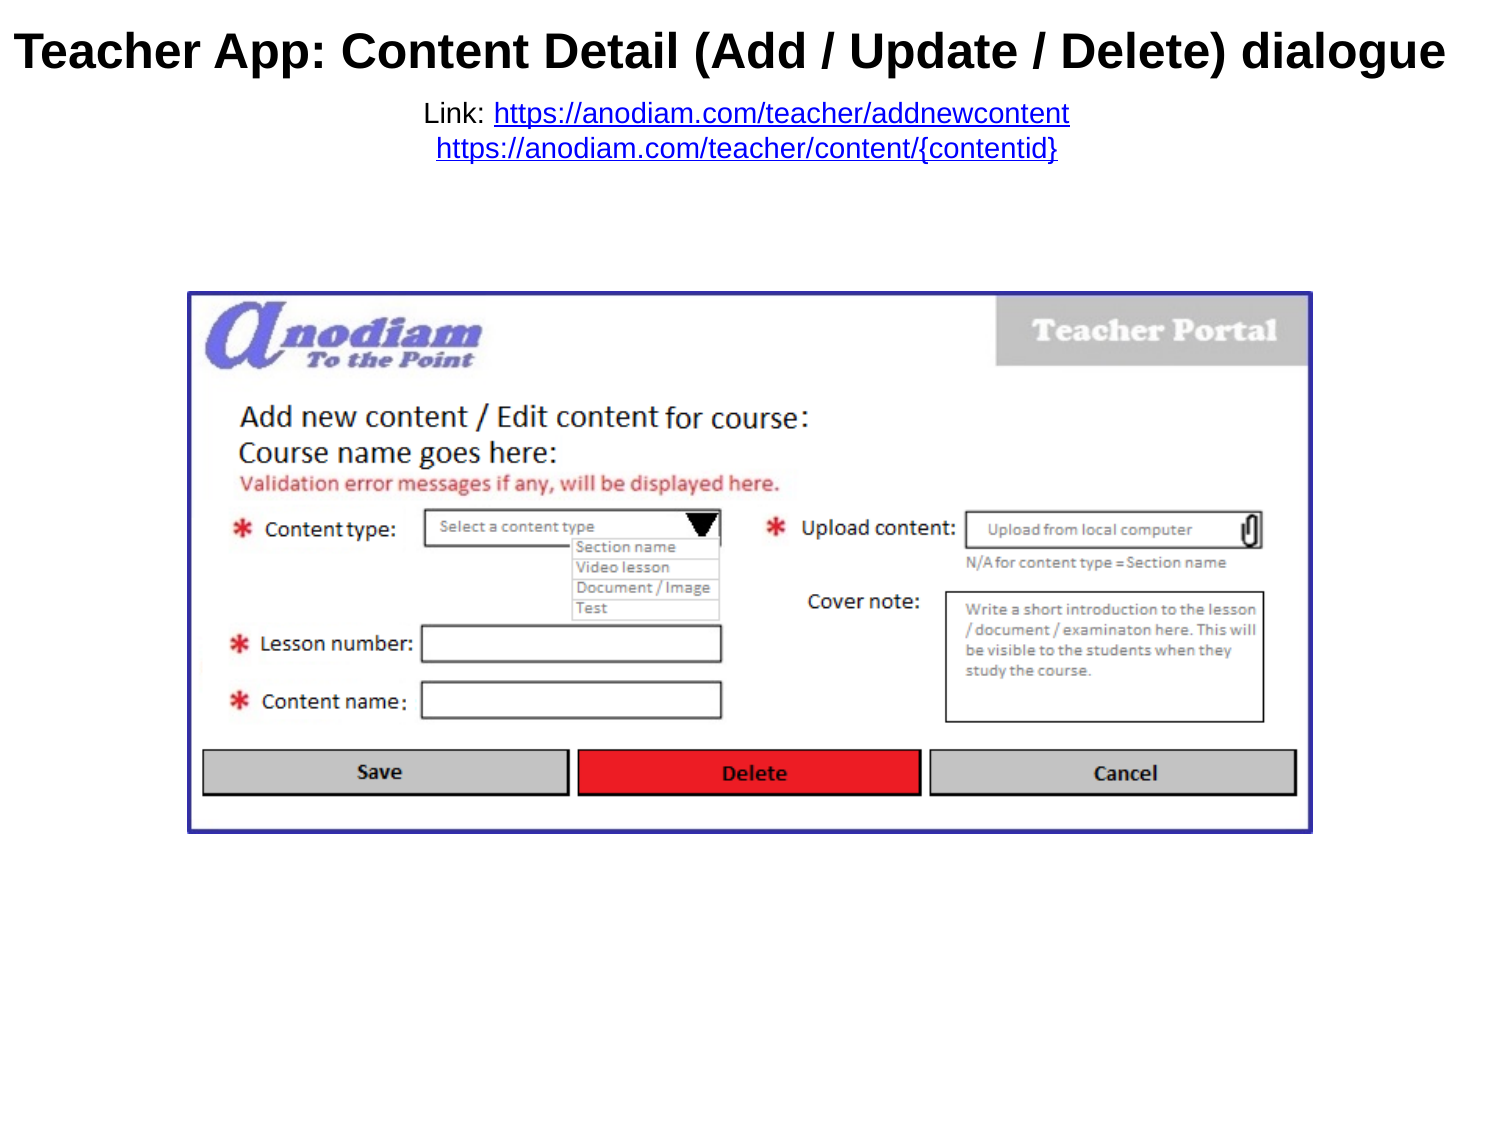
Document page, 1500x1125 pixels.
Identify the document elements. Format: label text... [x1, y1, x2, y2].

text_box Teacher App: Content Detail (Add / Update / Delete) dialogue [0, 1, 1463, 86]
picture [187, 291, 1313, 834]
text_box Link: https://anodiam.com/teacher/addnewcontent https://anodiam.com/teacher/content/{contentid} [70, 86, 1424, 172]
